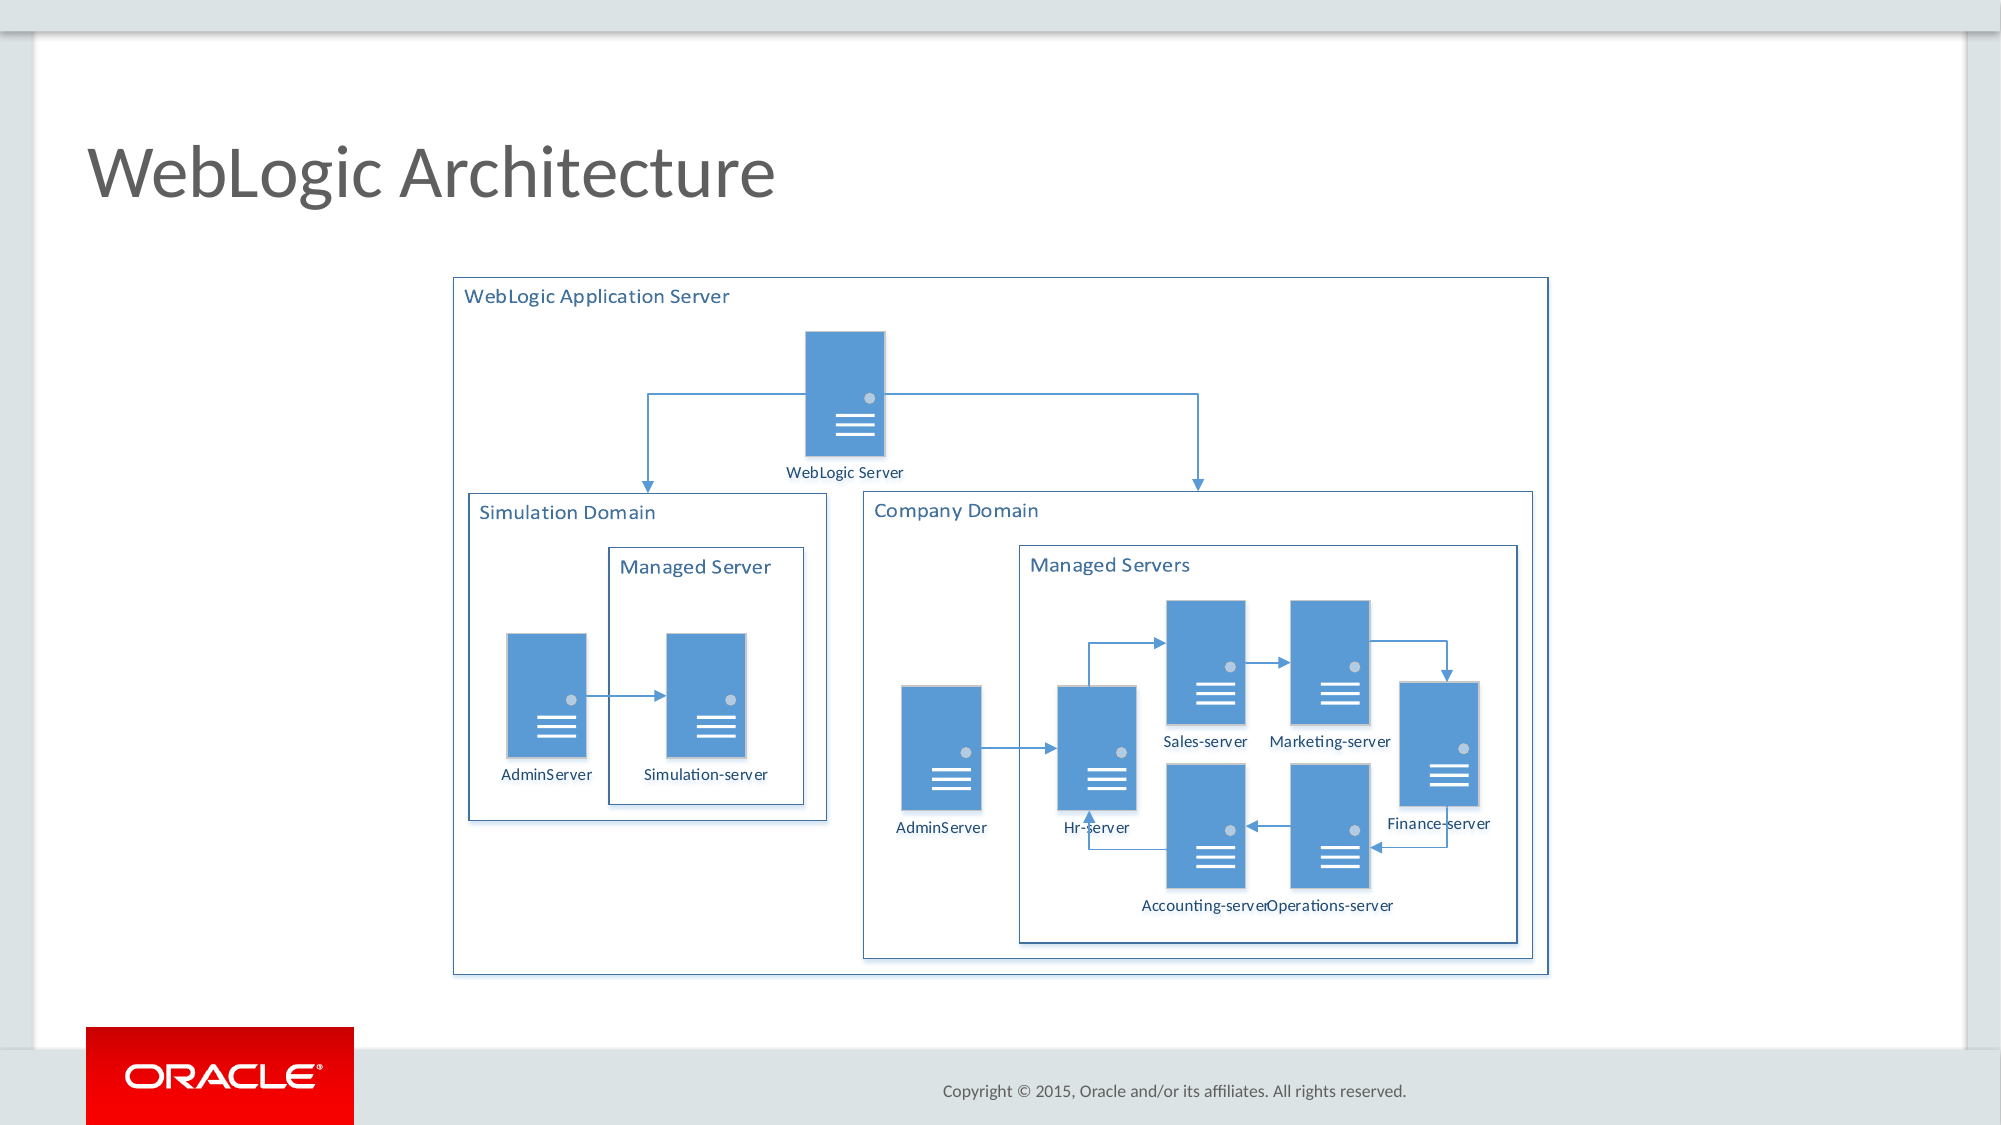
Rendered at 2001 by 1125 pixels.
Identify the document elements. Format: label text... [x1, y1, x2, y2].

picture [86, 1027, 354, 1125]
title WebLogic Architecture [87, 66, 1913, 213]
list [446, 272, 1554, 980]
